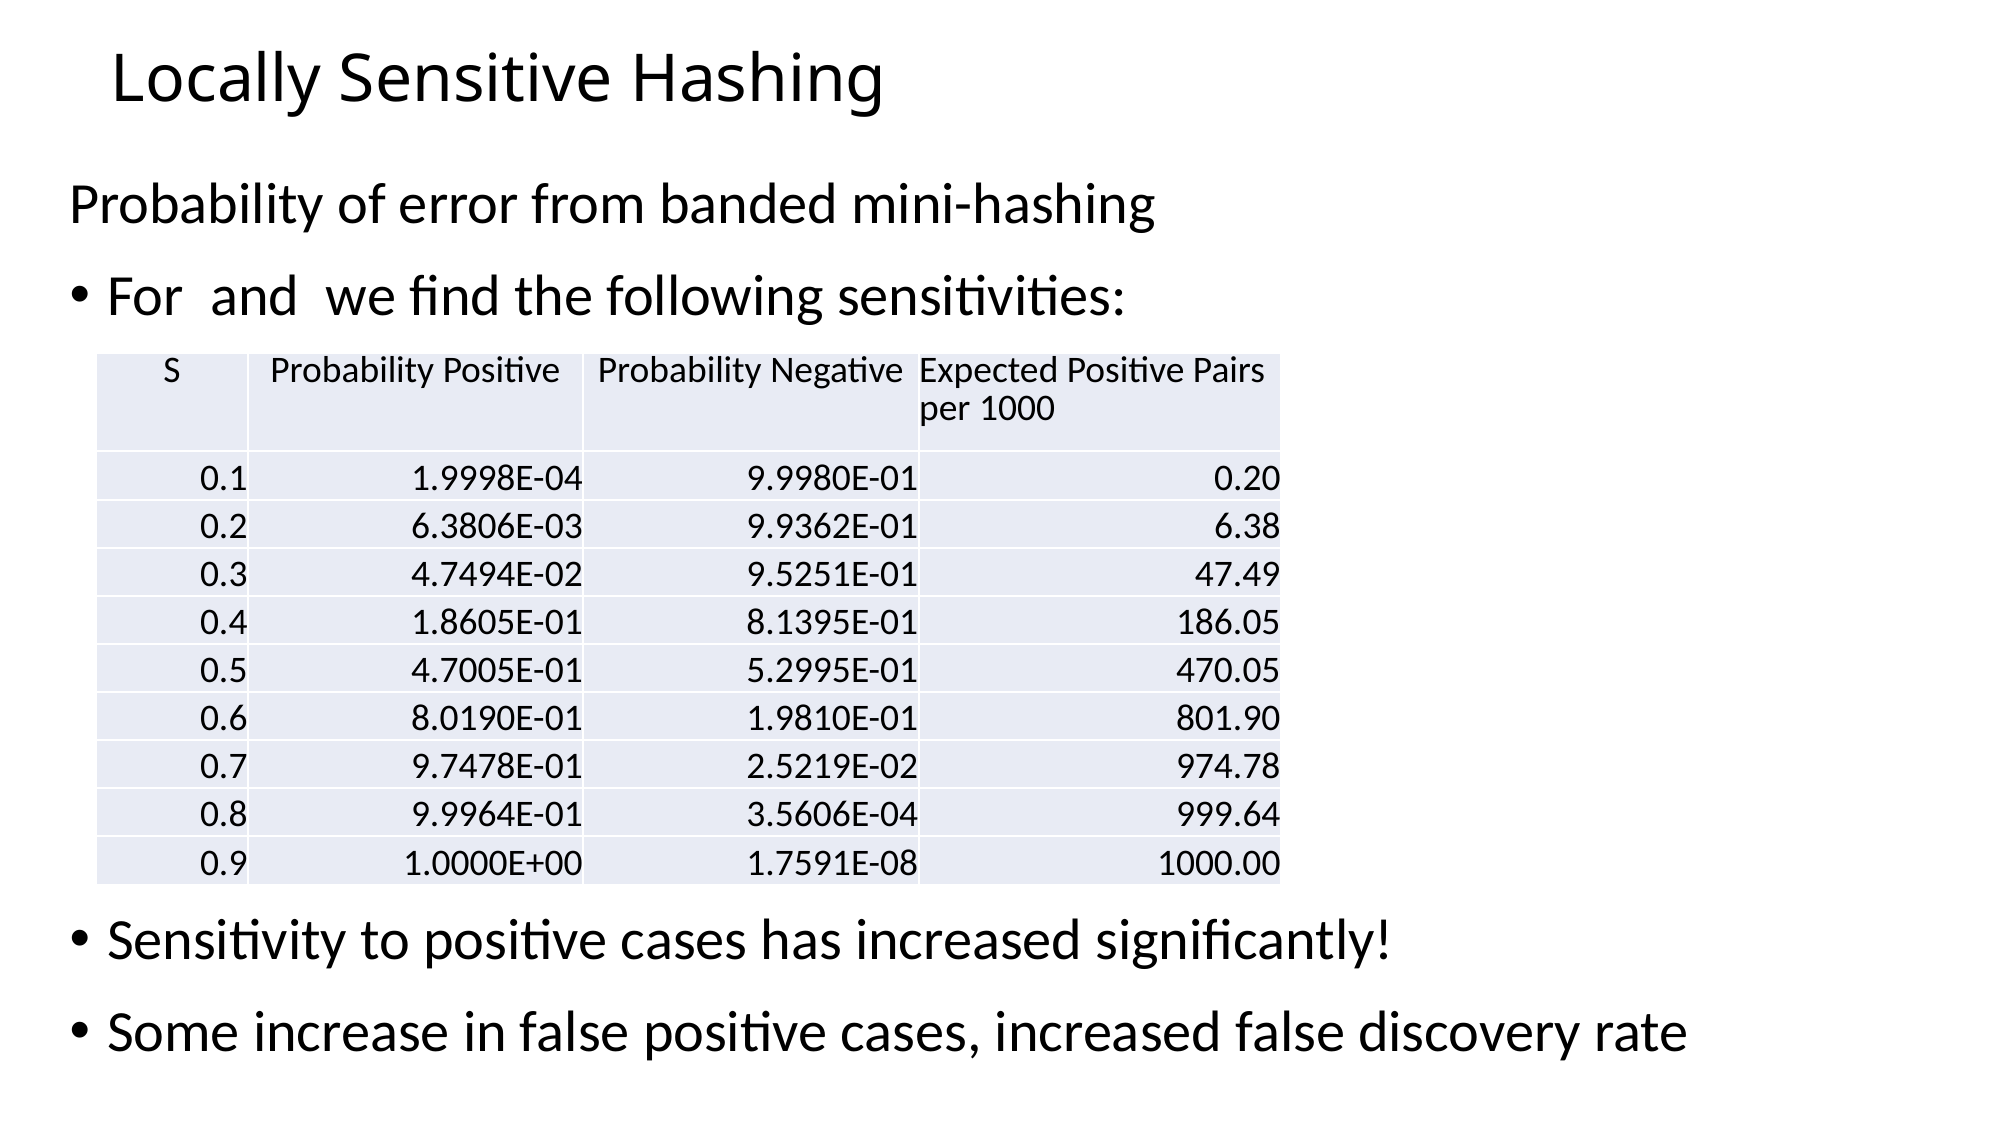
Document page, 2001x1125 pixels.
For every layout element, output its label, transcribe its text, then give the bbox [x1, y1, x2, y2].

table_cell 0.20 [920, 452, 1280, 499]
table_cell 9.5251E-01 [584, 549, 918, 595]
table_cell 0.9 [97, 837, 247, 884]
table_cell 0.6 [97, 693, 247, 739]
table_cell 999.64 [920, 789, 1280, 835]
table_cell 0.8 [97, 789, 247, 835]
table_cell 47.49 [920, 549, 1280, 595]
table_cell 1.9810E-01 [584, 693, 918, 739]
table_header S [97, 354, 247, 450]
table_cell 1.7591E-08 [584, 837, 918, 884]
table_cell 8.1395E-01 [584, 597, 918, 643]
table_cell 2.5219E-02 [584, 741, 918, 787]
table_cell 0.1 [97, 452, 247, 499]
table_cell 0.7 [97, 741, 247, 787]
table_cell 1.8605E-01 [249, 597, 582, 643]
table_cell 974.78 [920, 741, 1280, 787]
table_cell 1000.00 [920, 837, 1280, 884]
table_cell 6.38 [920, 501, 1280, 547]
table_cell 1.9998E-04 [249, 452, 582, 499]
table_cell 0.4 [97, 597, 247, 643]
table_header Probability Positive [249, 354, 582, 450]
table_cell 3.5606E-04 [584, 789, 918, 835]
table_cell 0.3 [97, 549, 247, 595]
table_cell 470.05 [920, 645, 1280, 691]
table_cell 6.3806E-03 [249, 501, 582, 547]
table_cell 9.9362E-01 [584, 501, 918, 547]
table_cell 801.90 [920, 693, 1280, 739]
table_cell 1.0000E+00 [249, 837, 582, 884]
table_header Expected Positive Pairs per 1000 [920, 354, 1280, 450]
table_cell 9.9964E-01 [249, 789, 582, 835]
table_cell 9.9980E-01 [584, 452, 918, 499]
table_cell 5.2995E-01 [584, 645, 918, 691]
table_cell 186.05 [920, 597, 1280, 643]
table_cell 9.7478E-01 [249, 741, 582, 787]
table_cell 0.2 [97, 501, 247, 547]
table_cell 0.5 [97, 645, 247, 691]
table_header Probability Negative [584, 354, 918, 450]
table_cell 8.0190E-01 [249, 693, 582, 739]
table_cell 4.7494E-02 [249, 549, 582, 595]
title Locally Sensitive Hashing [95, 36, 1821, 124]
table_cell 4.7005E-01 [249, 645, 582, 691]
